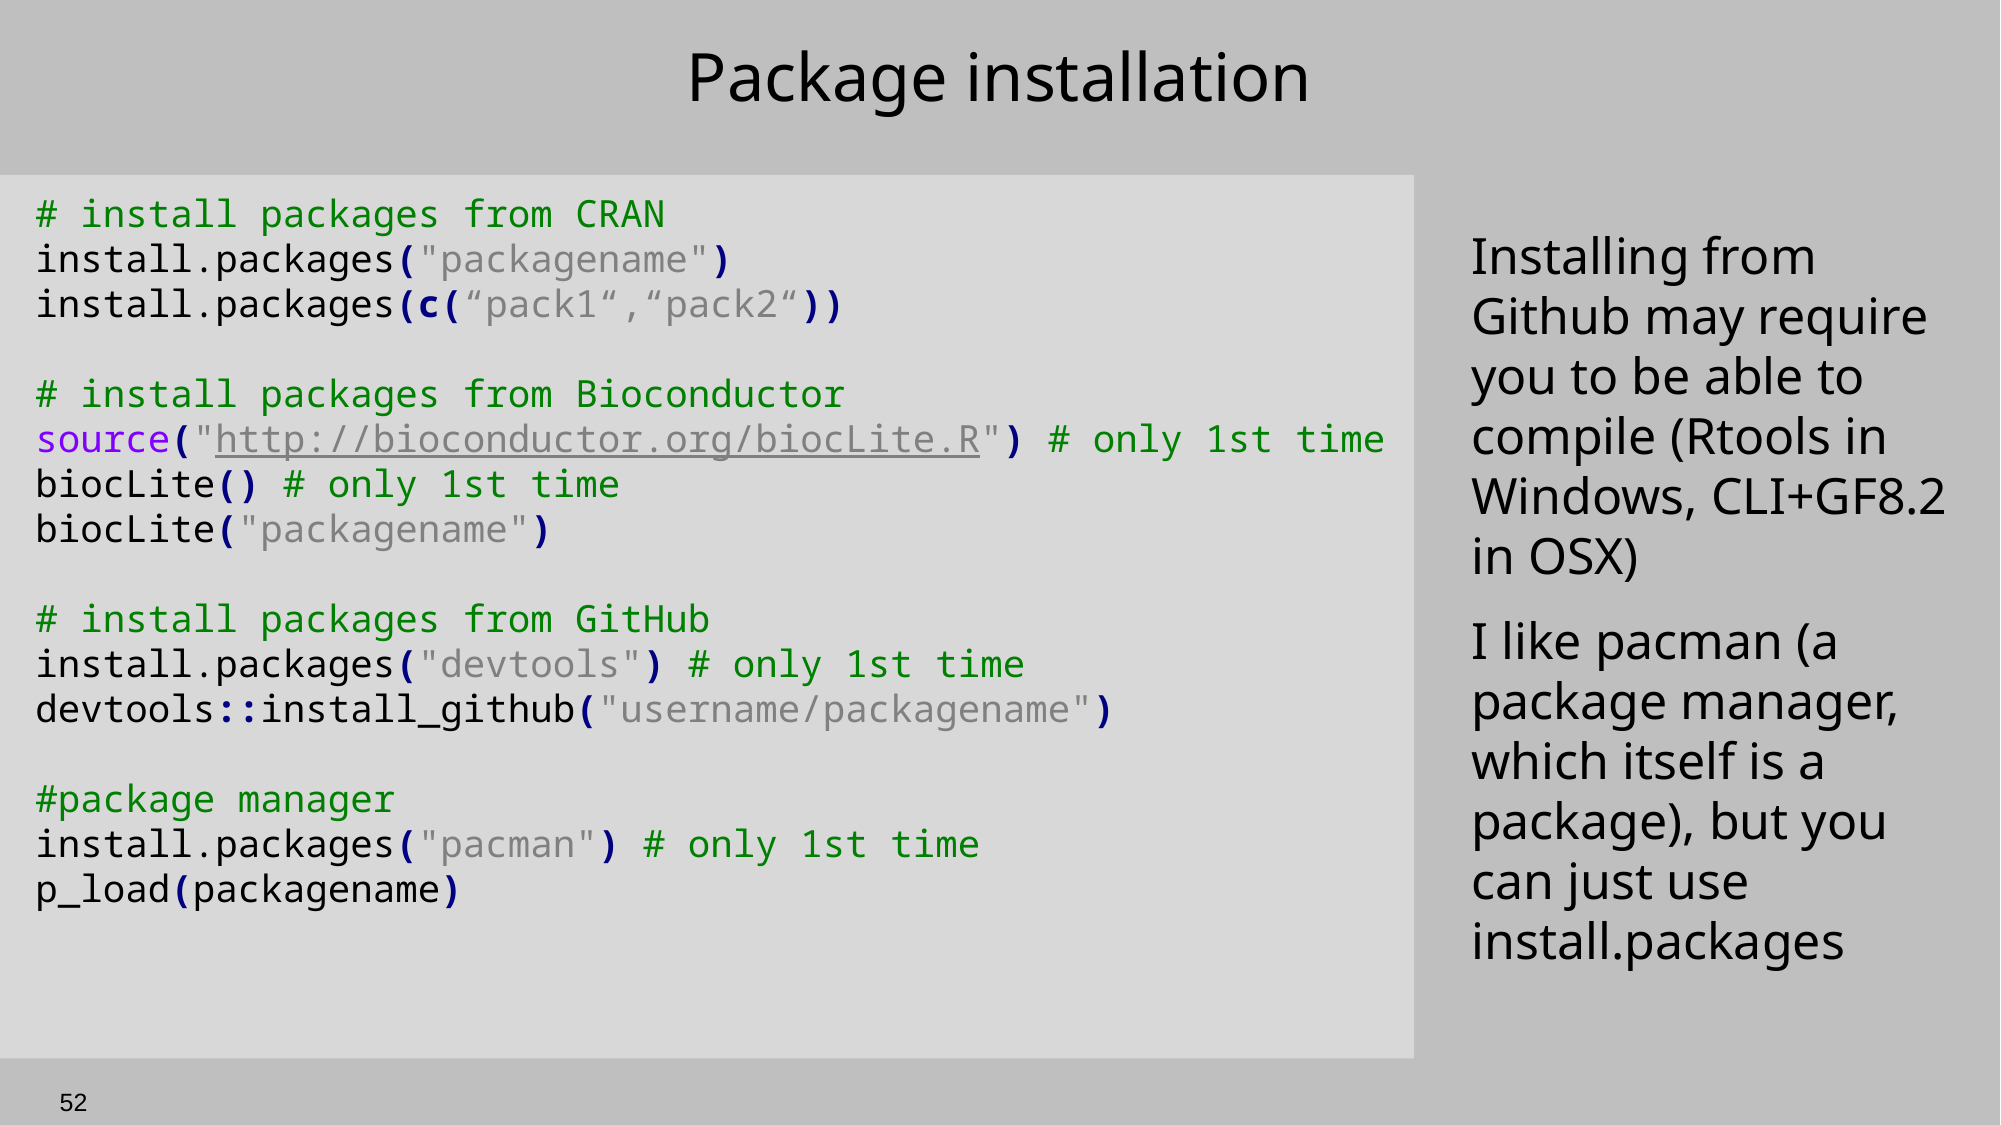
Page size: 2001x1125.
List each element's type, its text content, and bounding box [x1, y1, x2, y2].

list Installing from Github may require you to be able to compile (Rtools in Windows, CLI+GF8.2 in OSX) I like pacman (a package manager, which itself is a package), but you can just use install.packages [1435, 209, 1988, 1005]
list # install packages from CRAN install.packages("packagename") install.packages(c(“pack1“,“pack2“)) # install packages from Bioconductor source("http://bioconductor.org/biocLite.R") # only 1st time biocLite() # only 1st time biocLite("packagename") # install packages from GitHub install.packages("devtools") # only 1st time devtools::install_github("username/packagename") #package manager install.packages("pacman") # only 1st time p_load(packagename) [0, 174, 1415, 1059]
title Package installation [150, 0, 1850, 150]
